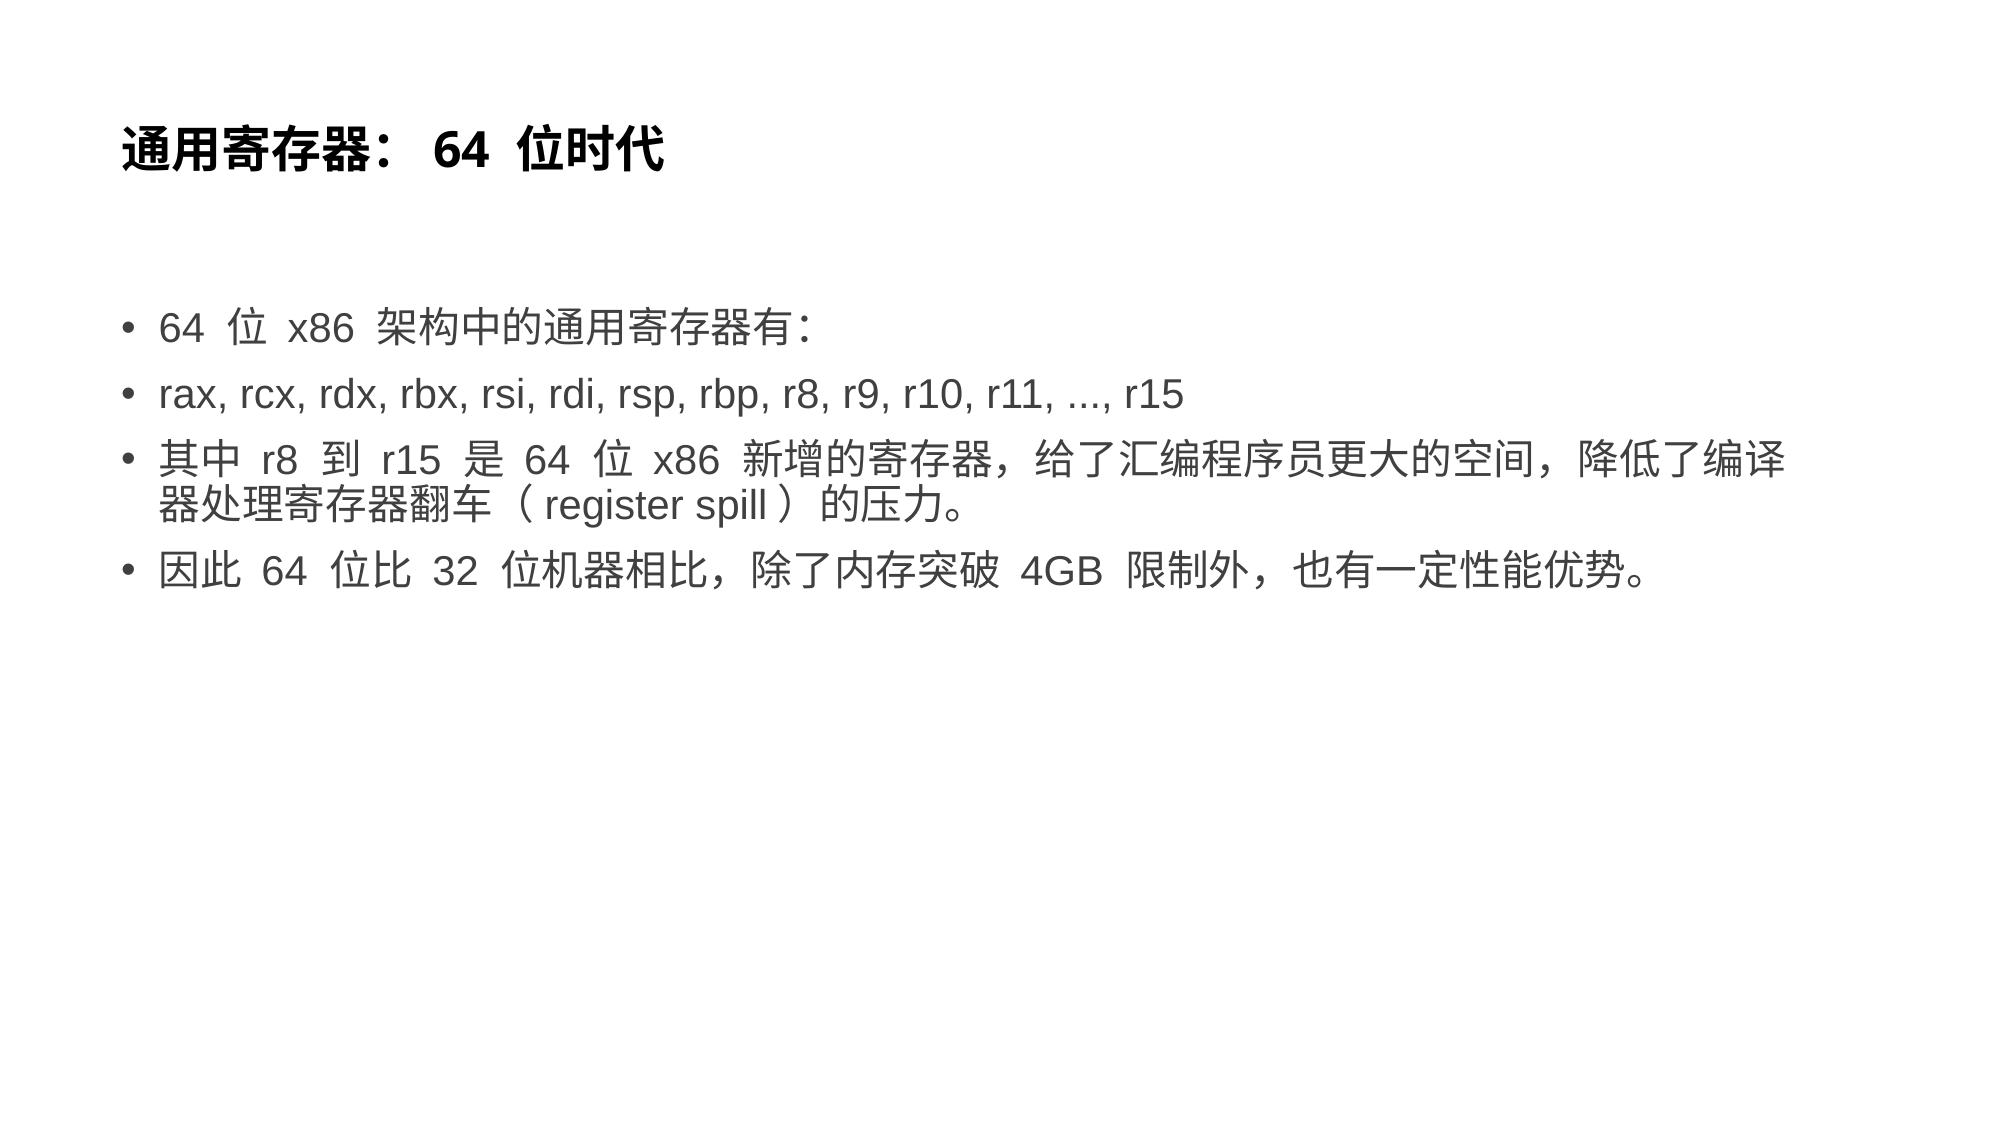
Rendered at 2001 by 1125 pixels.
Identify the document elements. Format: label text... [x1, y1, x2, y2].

list 64 位 x86 架构中的通用寄存器有： rax, rcx, rdx, rbx, rsi, rdi, rsp, rbp, r8, r9, r10, r11, ..., r15 其中 r8 到 r15 是 64 位 x86 新增的寄存器，给了汇编程序员更大的空间，降低了编译器处理寄存器翻车（register spill）的压力。 因此 64 位比 32 位机器相比，除了内存突破 4GB 限制外，也有一定性能优势。 [106, 299, 1832, 1014]
title 通用寄存器：64 位时代 [106, 42, 1832, 260]
